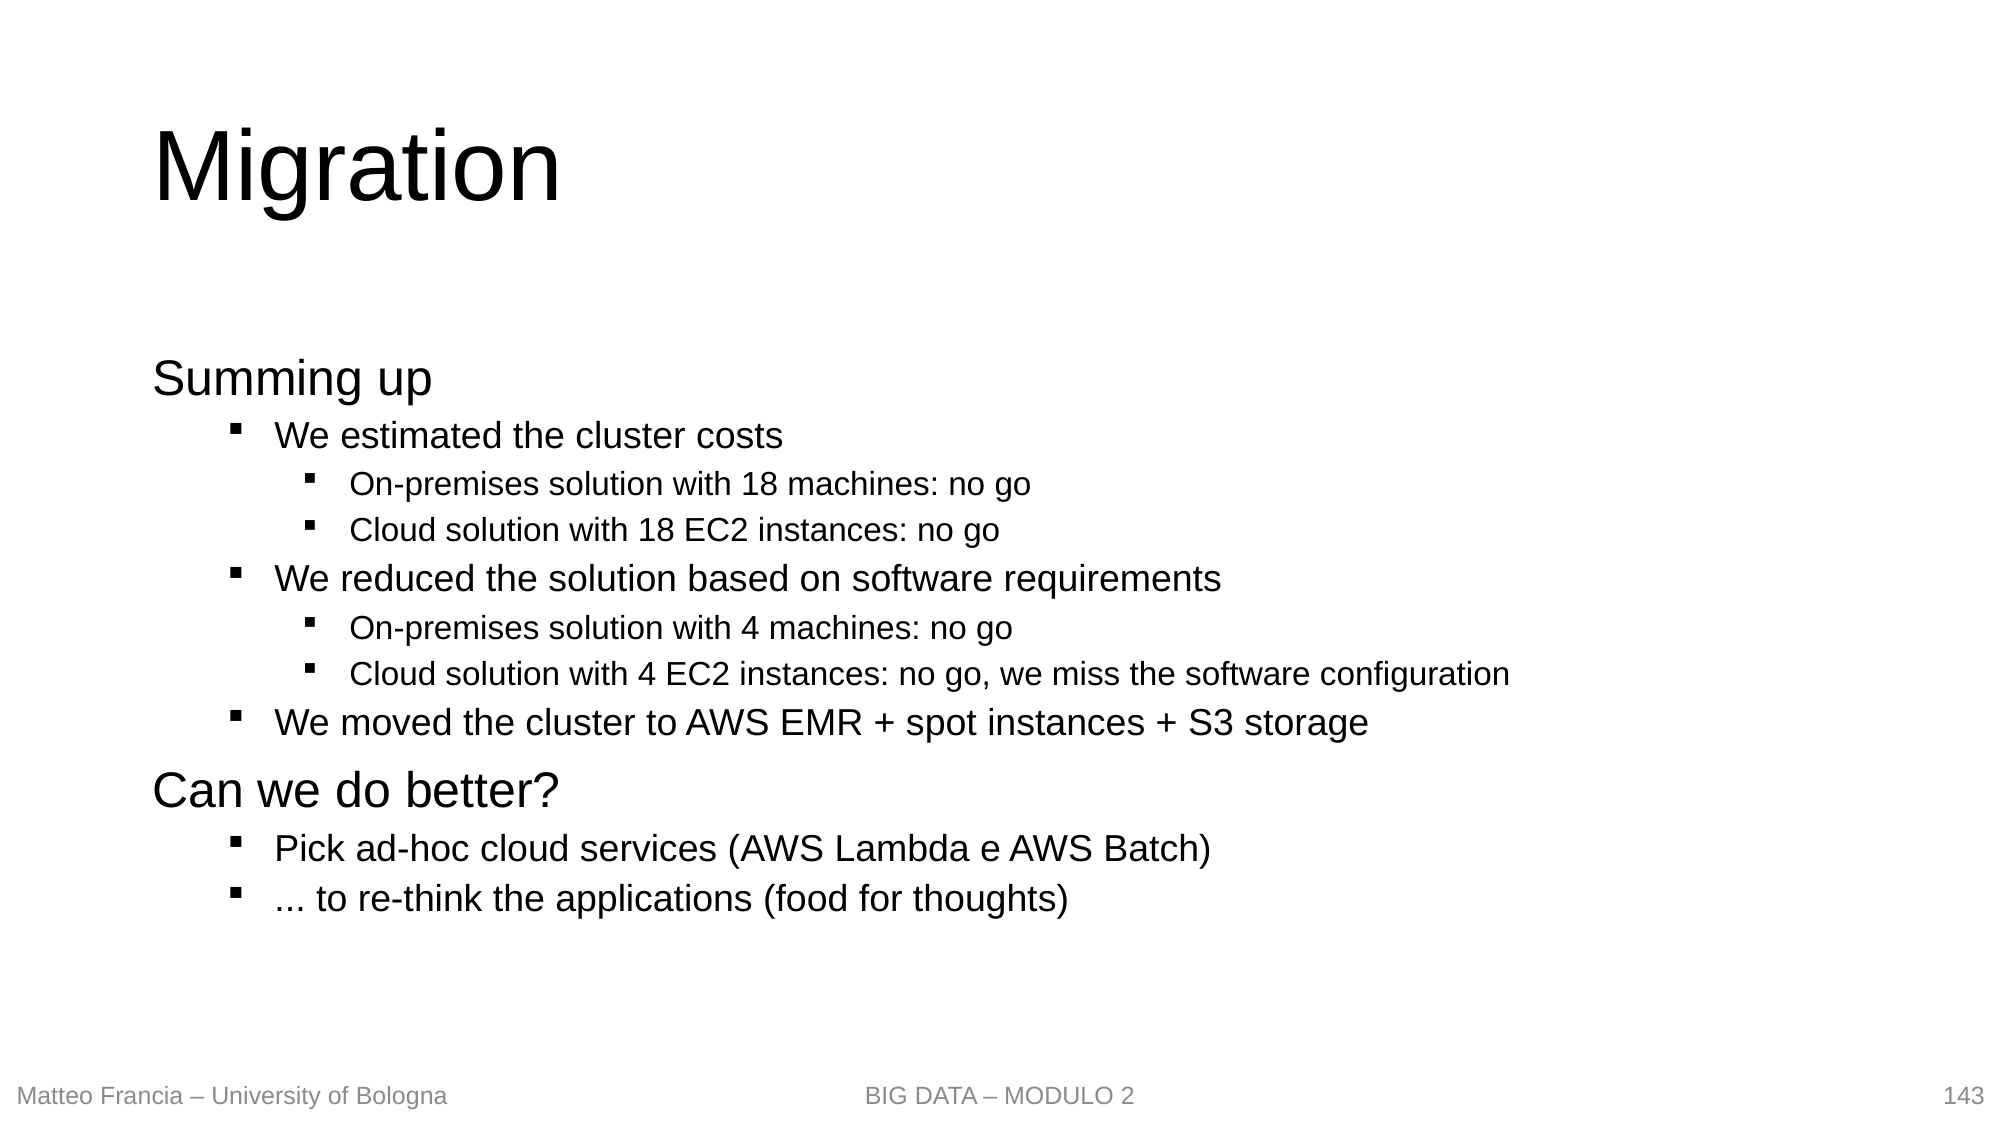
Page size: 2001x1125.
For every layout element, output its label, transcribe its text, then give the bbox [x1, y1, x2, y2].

footer Matteo Francia – University of Bologna [0, 1065, 466, 1125]
title Migration [137, 59, 1863, 278]
slide_number 143 [1550, 1065, 2000, 1125]
list Summing up We estimated the cluster costs On-premises solution with 18 machines: no go Cloud solution with 18 EC2 instances: no go We reduced the solution based on software requirements On-premises solution with 4 machines: no go Cloud solution with 4 EC2 instances: no go, we miss the software configuration We moved the cluster to AWS EMR + spot instances + S3 storage Can we do better? Pick ad-hoc cloud services (AWS Lambda e AWS Batch) ... to re-think the applications (food for thoughts) [137, 278, 1863, 993]
